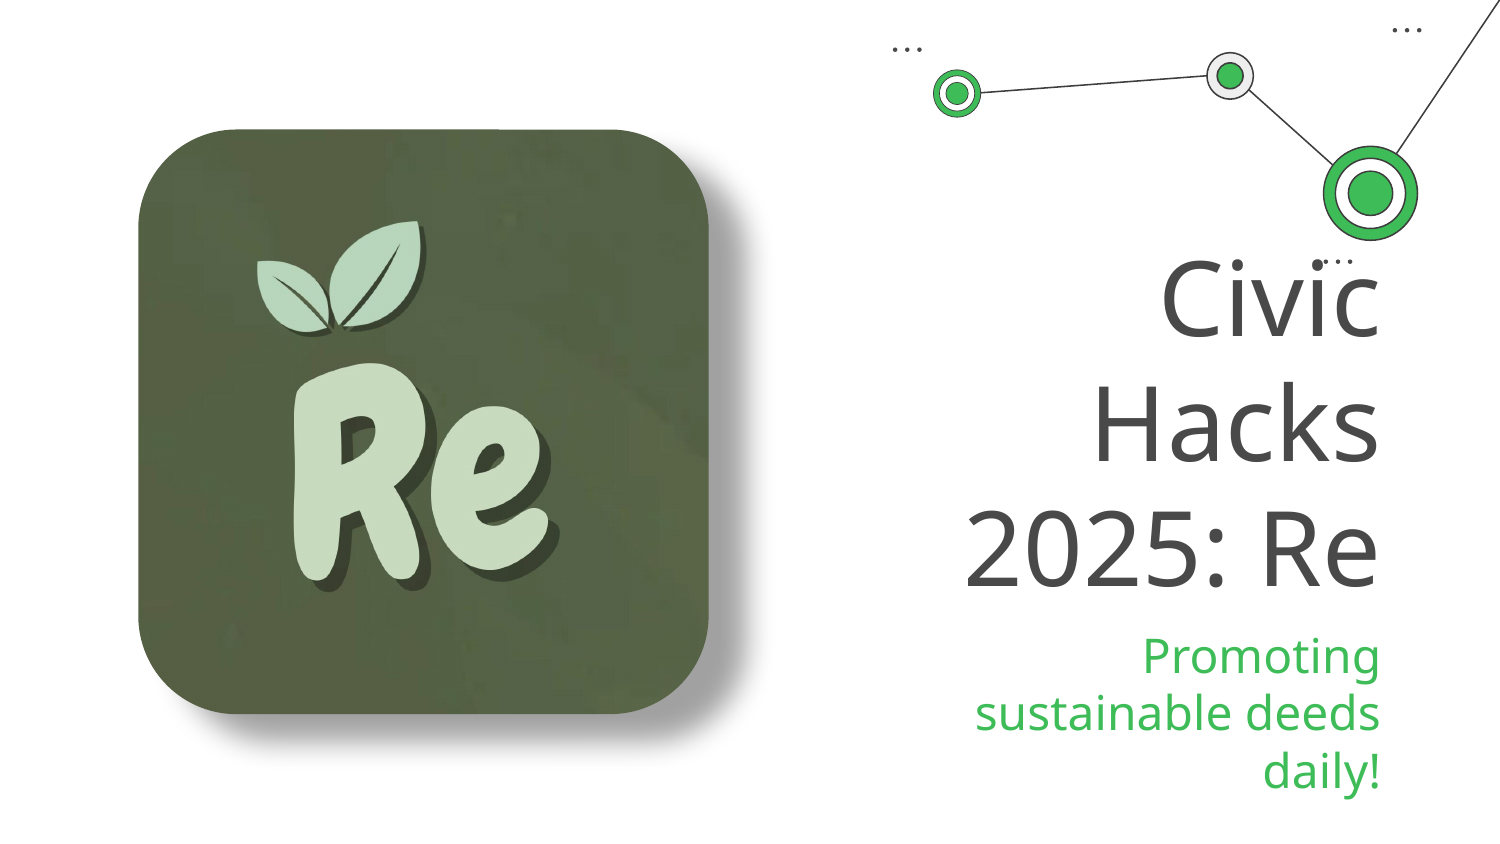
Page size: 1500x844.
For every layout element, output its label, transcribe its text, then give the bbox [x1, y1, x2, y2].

subtitle Promoting sustainable deeds daily! [861, 610, 1397, 758]
picture [138, 129, 709, 715]
title Civic Hacks 2025: Re [861, 328, 1397, 610]
